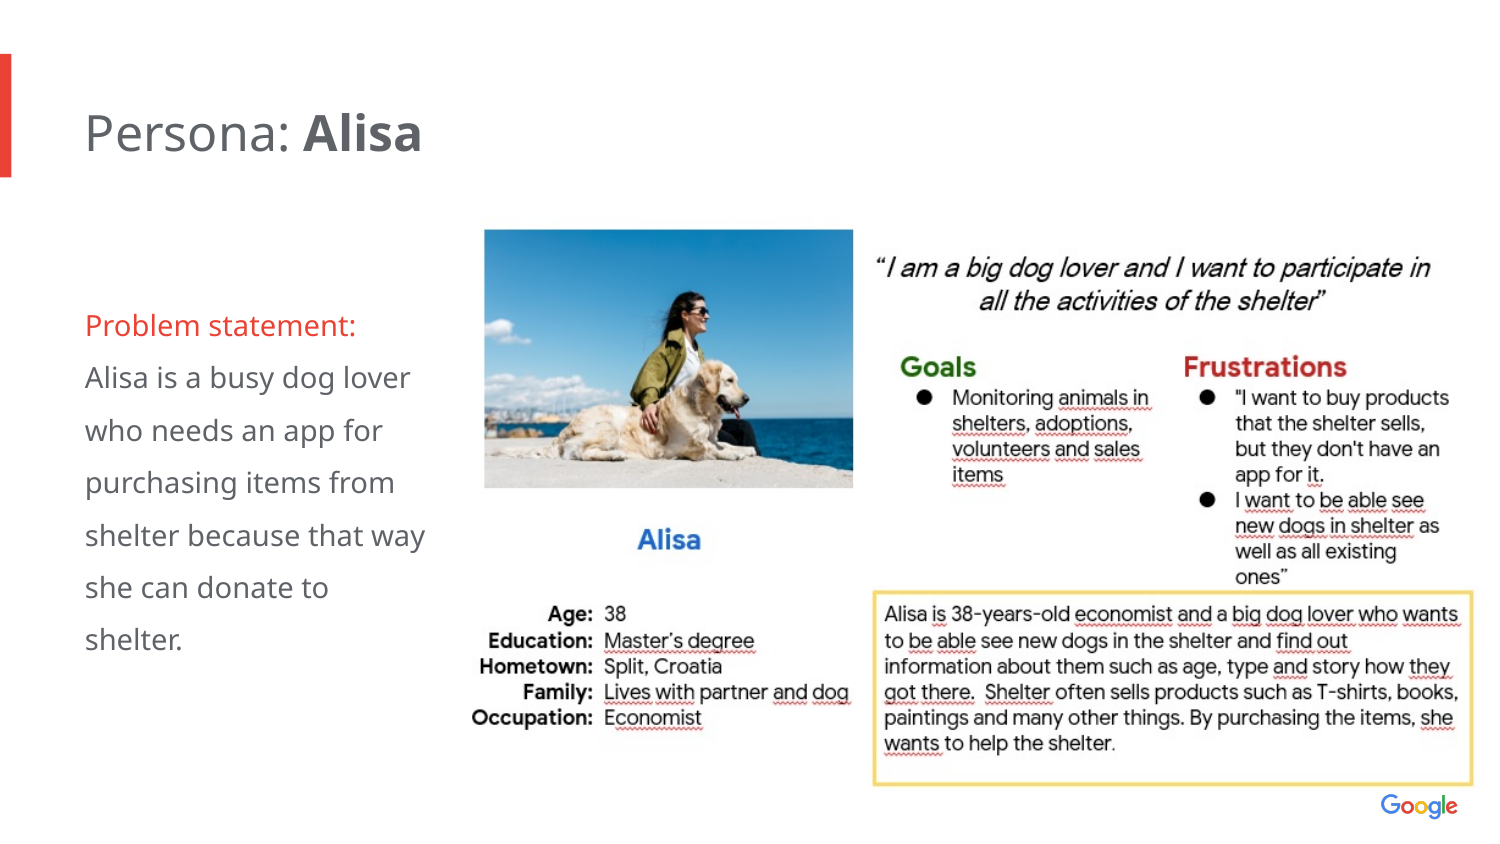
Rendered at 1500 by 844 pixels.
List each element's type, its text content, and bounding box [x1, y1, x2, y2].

text_box Persona: Alisa [84, 85, 1087, 176]
text_box Problem statement: Alisa is a busy dog lover who needs an app for purchasing items from shelter because that way she can donate to shelter. [84, 274, 437, 725]
picture [443, 176, 1493, 820]
